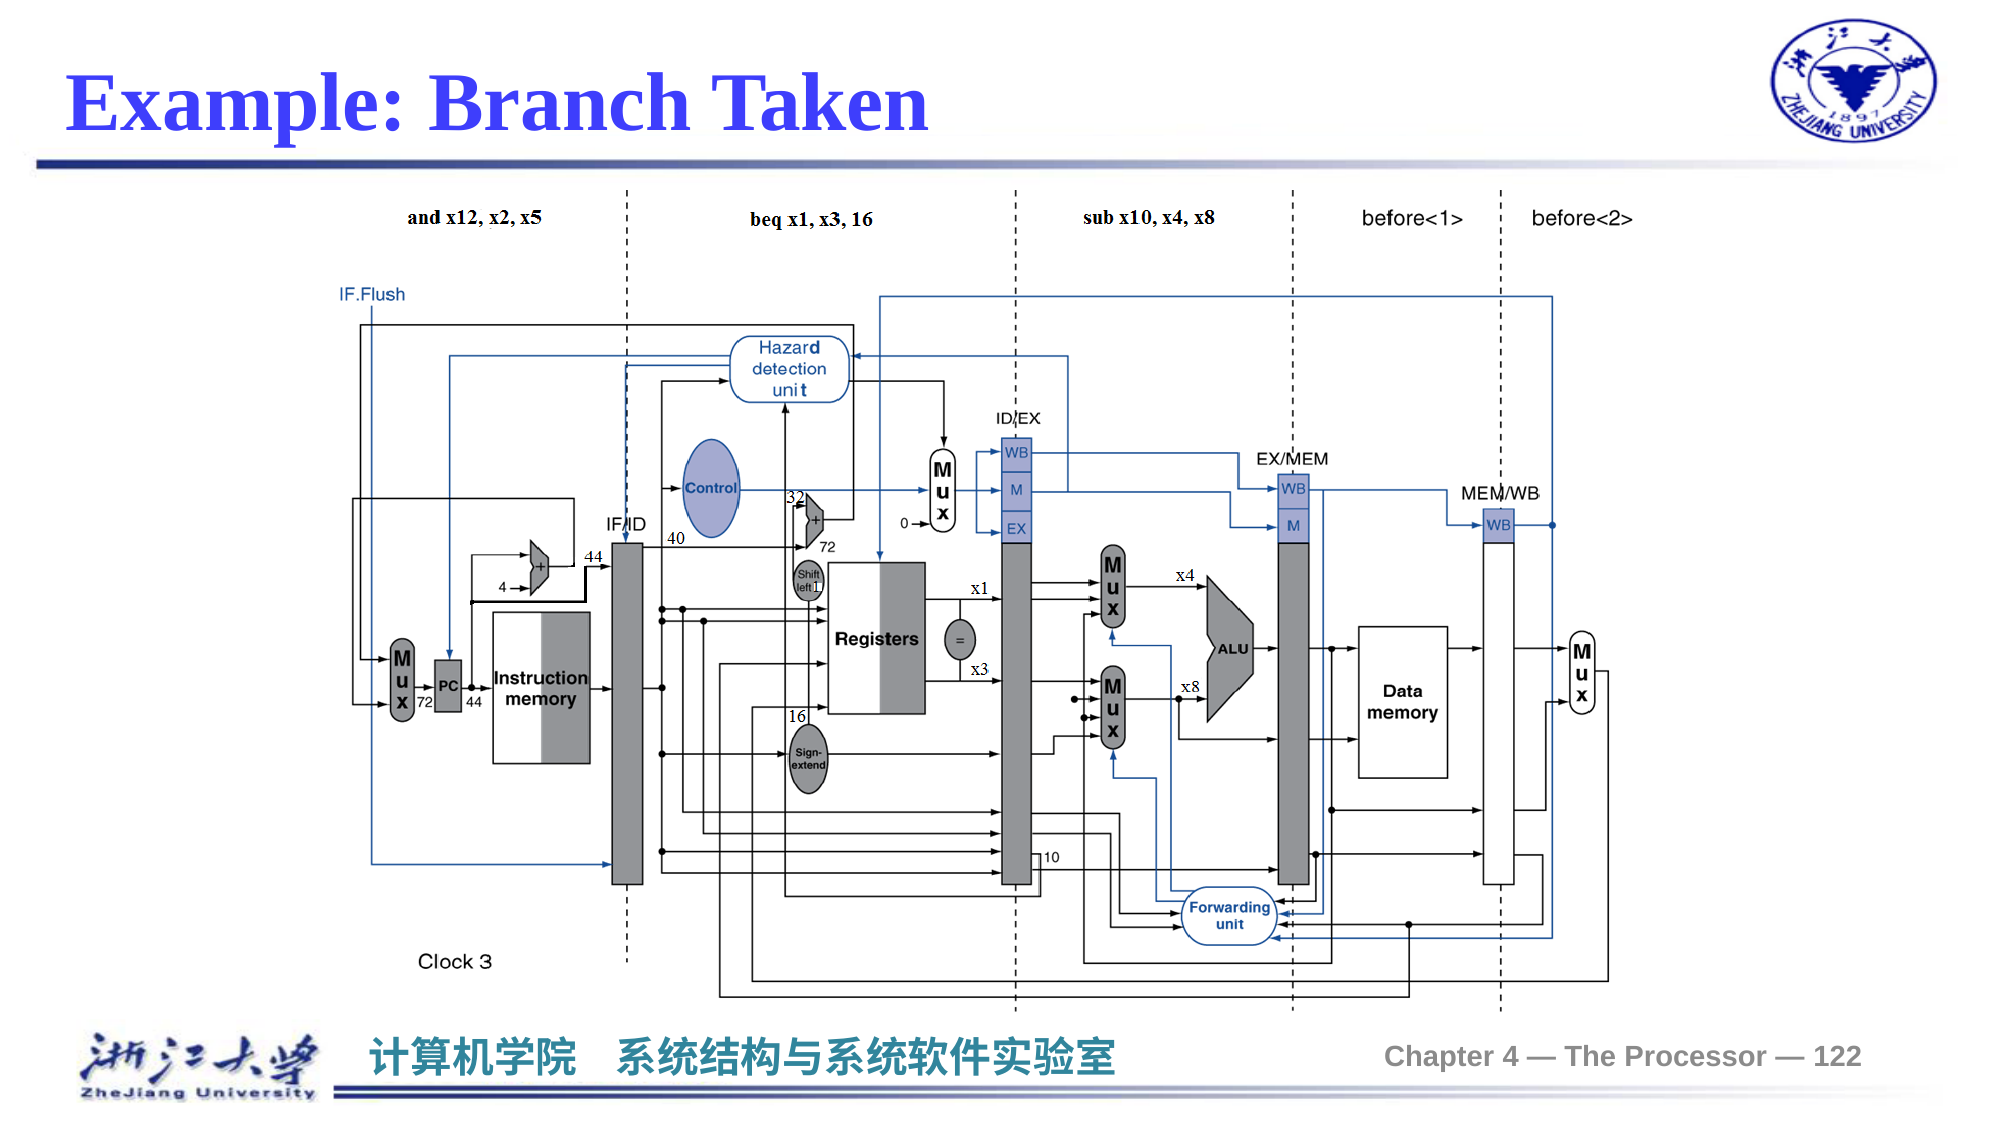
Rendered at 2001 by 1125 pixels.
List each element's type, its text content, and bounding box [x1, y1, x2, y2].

title Example: Branch Taken [50, 19, 1772, 176]
picture [9, 0, 1991, 1125]
footer Chapter 4 — The Processor — 122 [1366, 1025, 1881, 1085]
